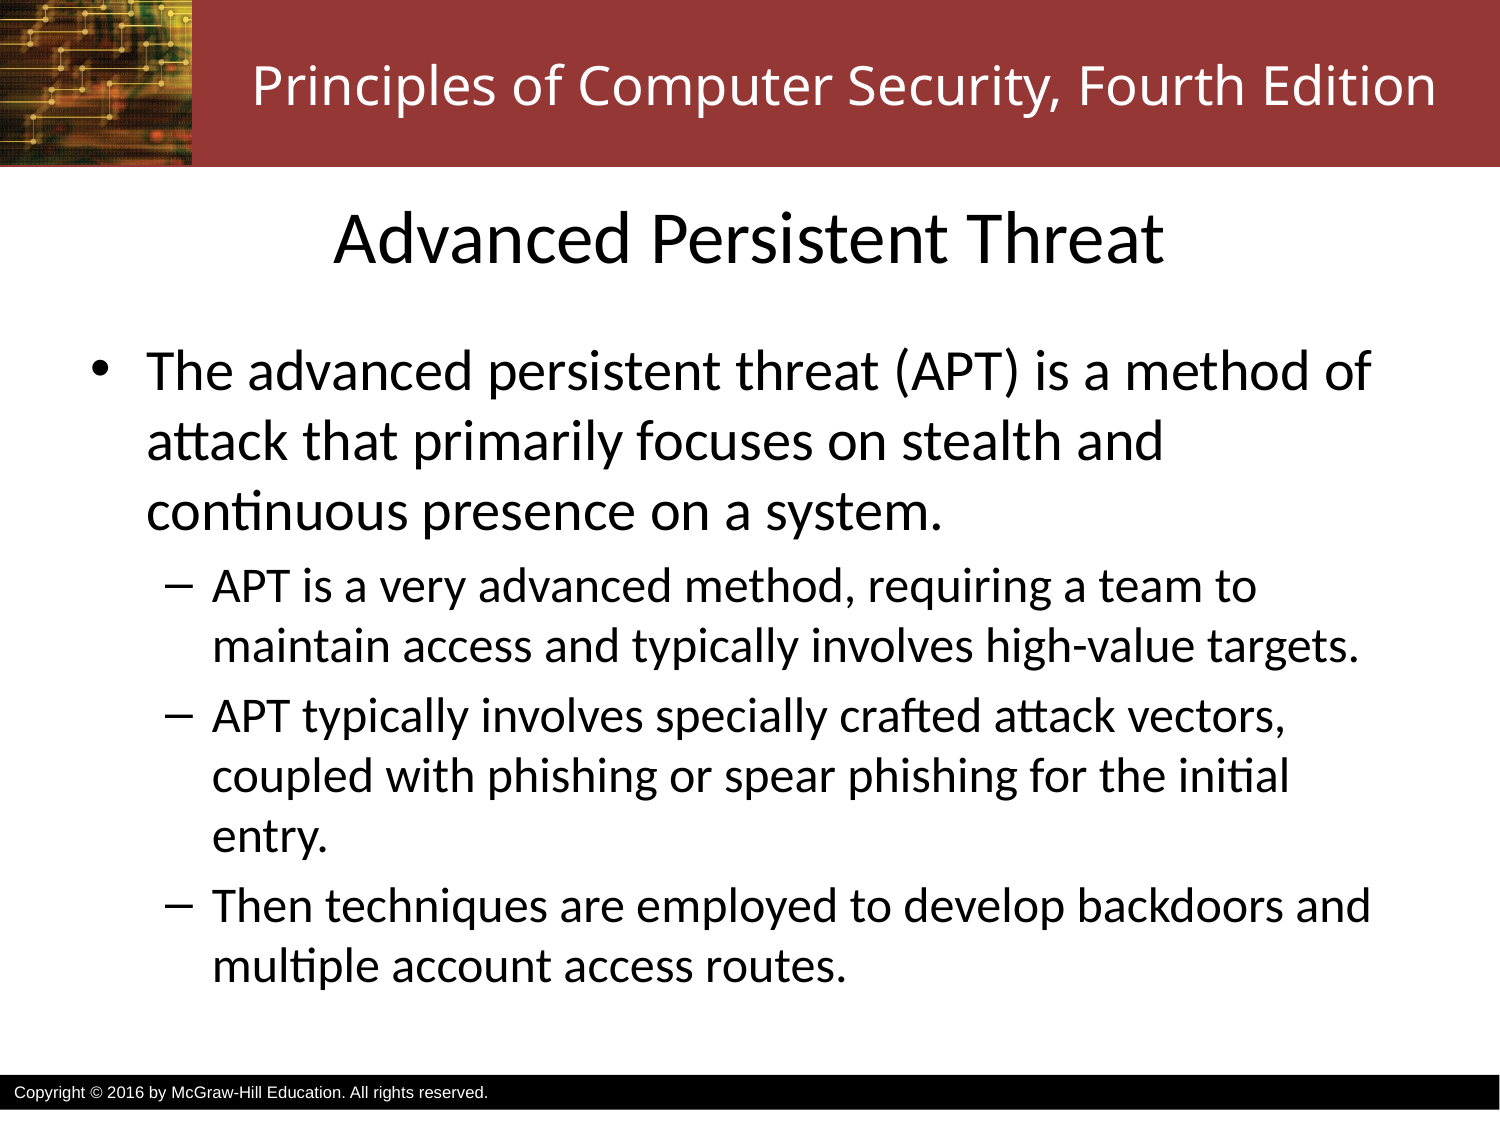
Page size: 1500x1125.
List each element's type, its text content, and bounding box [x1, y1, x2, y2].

picture [0, 0, 192, 165]
list The advanced persistent threat (APT) is a method of attack that primarily focuses on stealth and continuous presence on a system. APT is a very advanced method, requiring a team to maintain access and typically involves high-value targets. APT typically involves specially crafted attack vectors, coupled with phishing or spear phishing for the initial entry. Then techniques are employed to develop backdoors and multiple account access routes. [75, 324, 1425, 1005]
title Advanced Persistent Threat [75, 181, 1425, 324]
